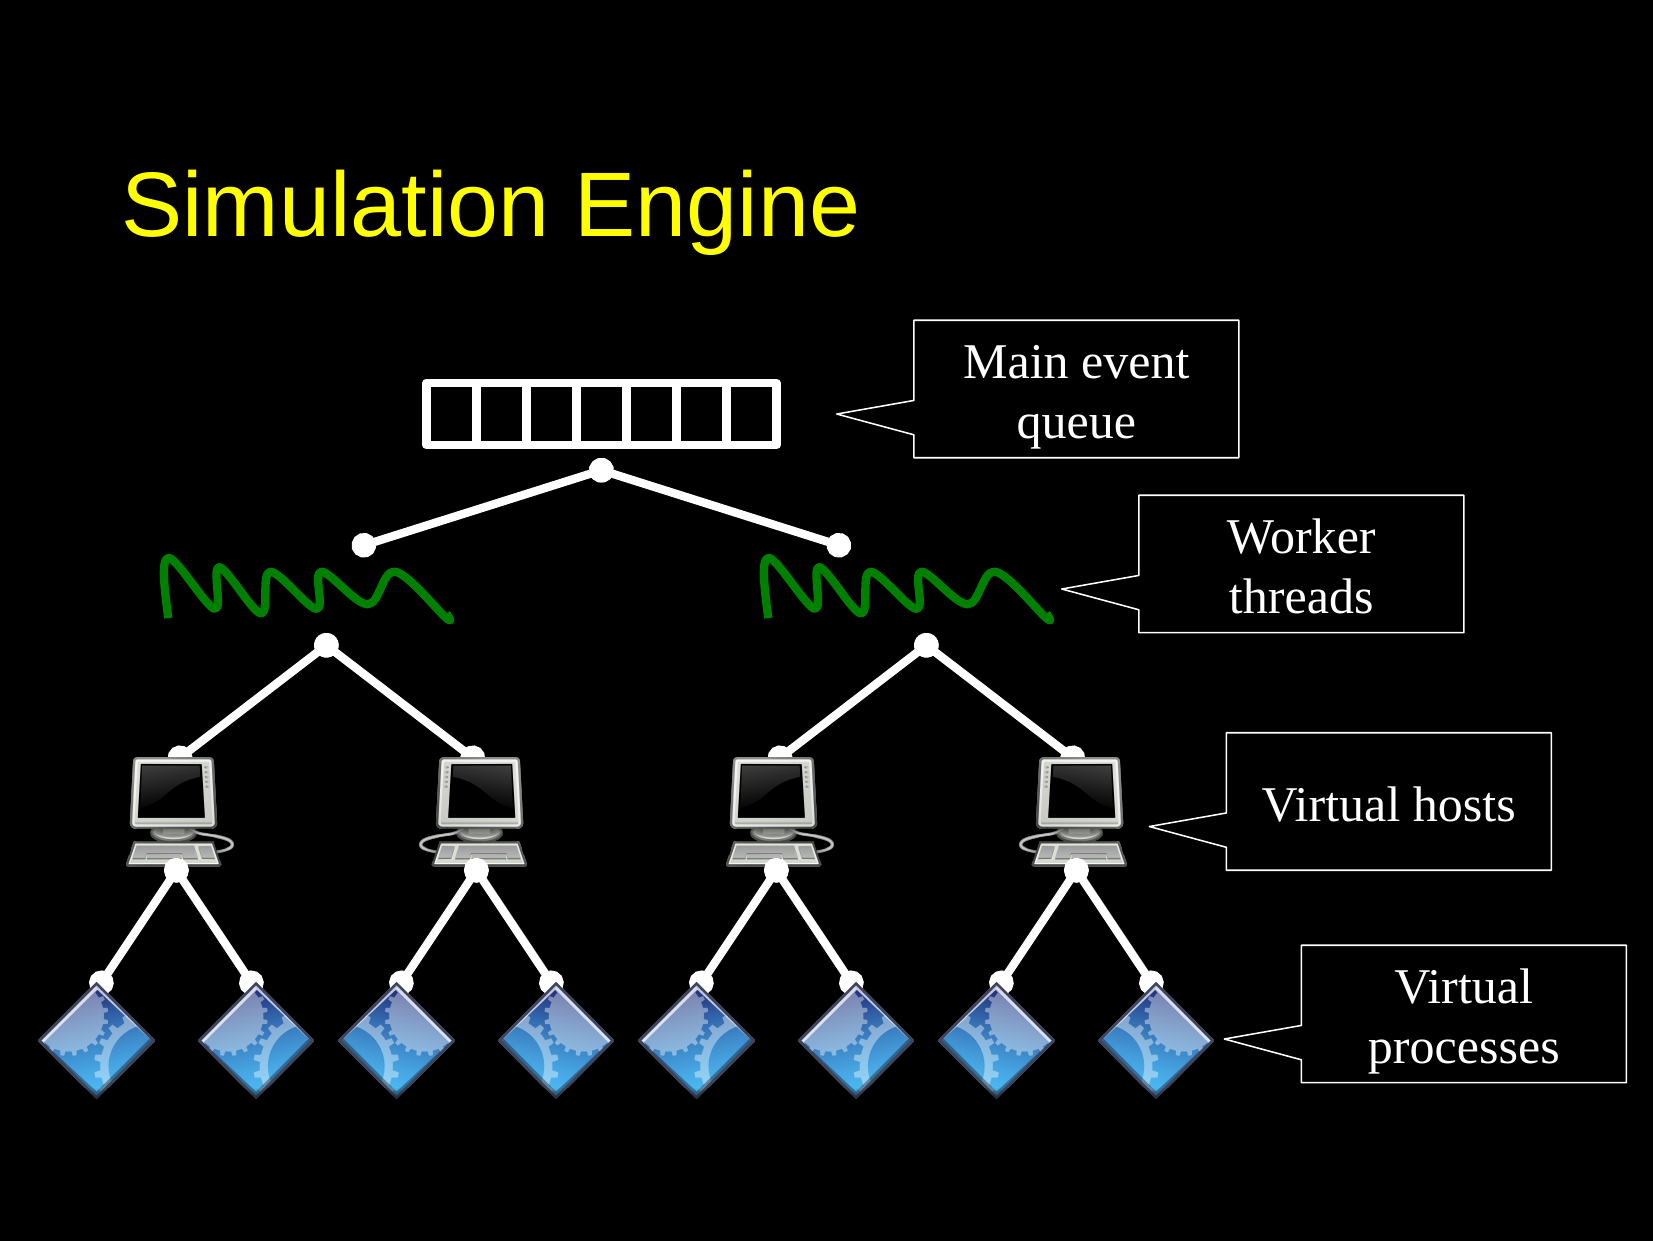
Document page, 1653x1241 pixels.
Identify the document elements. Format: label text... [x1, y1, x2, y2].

picture [726, 757, 834, 867]
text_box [477, 870, 552, 984]
text_box Virtual hosts [1149, 732, 1552, 871]
text_box Virtual processes [1224, 945, 1627, 1083]
text_box [761, 555, 1053, 623]
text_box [401, 870, 477, 984]
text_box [601, 469, 840, 546]
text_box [176, 870, 252, 984]
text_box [101, 870, 174, 984]
text_box Main event queue [836, 320, 1239, 458]
picture [338, 982, 455, 1121]
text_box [779, 645, 924, 759]
picture [1018, 757, 1127, 867]
text_box [161, 555, 453, 623]
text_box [1077, 870, 1152, 984]
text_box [926, 645, 1074, 759]
text_box Worker threads [1061, 495, 1464, 633]
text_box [363, 469, 600, 546]
picture [638, 982, 755, 1121]
picture [497, 982, 615, 1121]
picture [797, 982, 915, 1121]
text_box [179, 645, 324, 759]
picture [38, 982, 155, 1121]
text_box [426, 382, 777, 446]
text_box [701, 870, 774, 984]
picture [1097, 982, 1215, 1121]
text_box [326, 645, 474, 759]
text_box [1001, 870, 1077, 984]
title Simulation Engine [121, 102, 1532, 309]
picture [418, 757, 527, 867]
picture [126, 757, 234, 867]
picture [938, 982, 1055, 1121]
picture [197, 982, 315, 1121]
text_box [776, 870, 852, 984]
